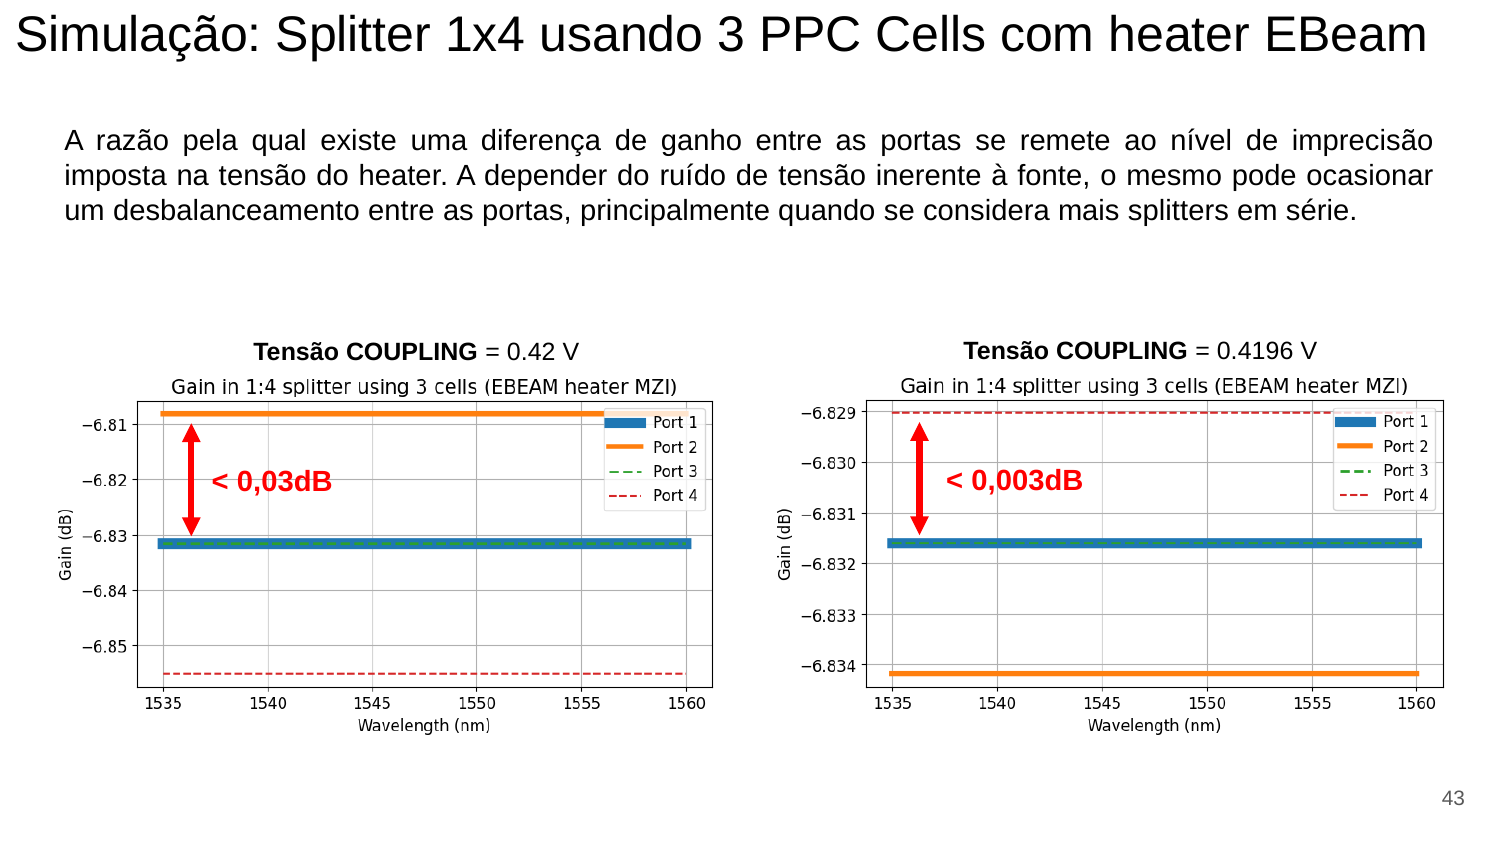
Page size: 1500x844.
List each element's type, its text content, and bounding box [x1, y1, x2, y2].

text_box Tensão COUPLING = 0.4196 V [948, 327, 1333, 366]
text_box A razão pela qual existe uma diferença de ganho entre as portas se remete ao nível de imprecisão imposta na tensão do heater. A depender do ruído de tensão inerente à fonte, o mesmo pode ocasionar um desbalanceamento entre as portas, principalmente quando se considera mais splitters em série. [49, 113, 1451, 269]
text_box Tensão COUPLING = 0.42 V [238, 327, 595, 367]
text_box Simulação: Splitter 1x4 usando 3 PPC Cells com heater EBeam [0, 0, 1449, 77]
picture [49, 369, 721, 743]
picture [768, 368, 1451, 743]
slide_number 43 [1389, 764, 1480, 830]
